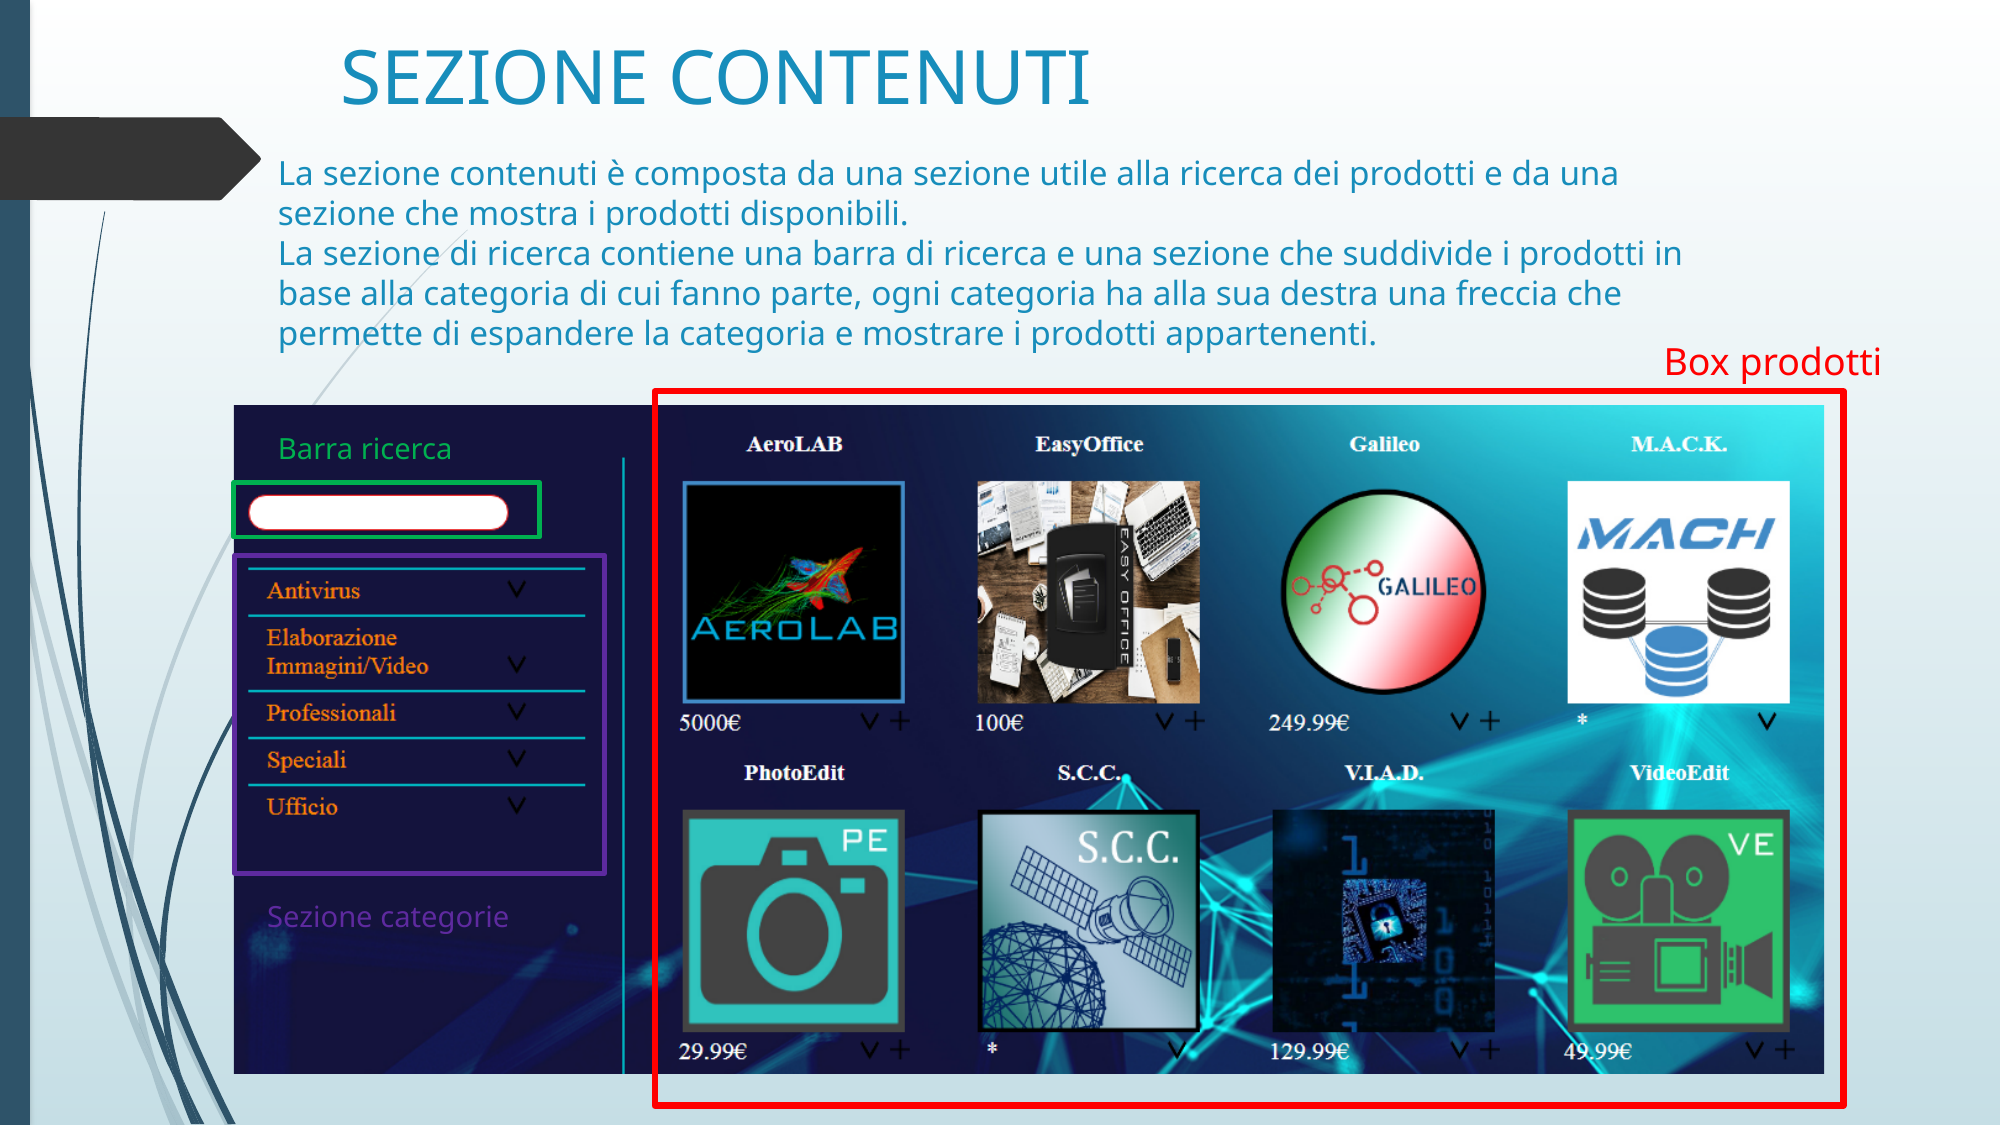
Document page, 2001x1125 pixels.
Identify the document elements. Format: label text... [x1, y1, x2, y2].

text_box Box prodotti [1648, 330, 1945, 391]
title SEZIONE CONTENUTI [325, 22, 1788, 233]
picture [233, 404, 1825, 1074]
text_box La sezione contenuti è composta da una sezione utile alla ricerca dei prodotti e da una sezione che mostra i prodotti disponibili. La sezione di ricerca contiene una barra di ricerca e una sezione che suddivide i prodotti in base alla categoria di cui fanno parte, ogni categoria ha alla sua destra una freccia che permette di espandere la categoria e mostrare i prodotti appartenenti. [263, 144, 1757, 360]
text_box [654, 390, 1845, 1107]
